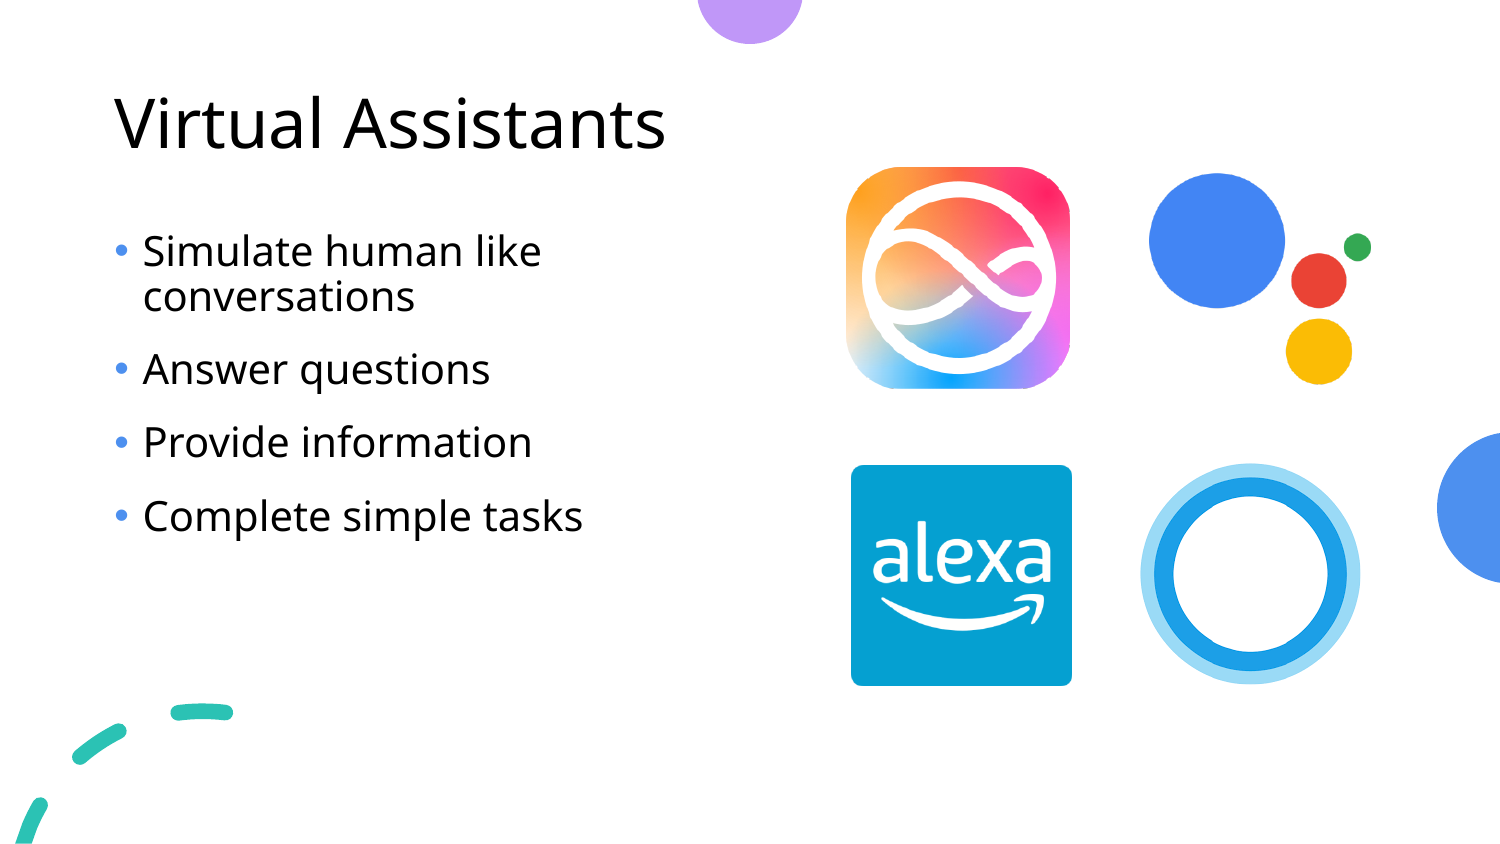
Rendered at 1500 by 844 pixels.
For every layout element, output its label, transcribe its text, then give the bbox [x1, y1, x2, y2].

picture [1149, 168, 1371, 390]
picture [1138, 461, 1362, 685]
picture [1065, 465, 1073, 476]
picture [977, 540, 1012, 581]
picture [882, 598, 1029, 630]
picture [1015, 595, 1043, 623]
picture [874, 539, 907, 583]
picture [1017, 539, 1050, 583]
picture [918, 521, 932, 581]
picture [938, 539, 972, 583]
picture [851, 465, 858, 472]
picture [851, 679, 862, 687]
list Simulate human like conversations Answer questions Provide information Complete simple tasks [103, 224, 802, 754]
picture [1062, 676, 1073, 687]
title Virtual Assistants [103, 44, 1397, 208]
picture [846, 166, 1071, 389]
